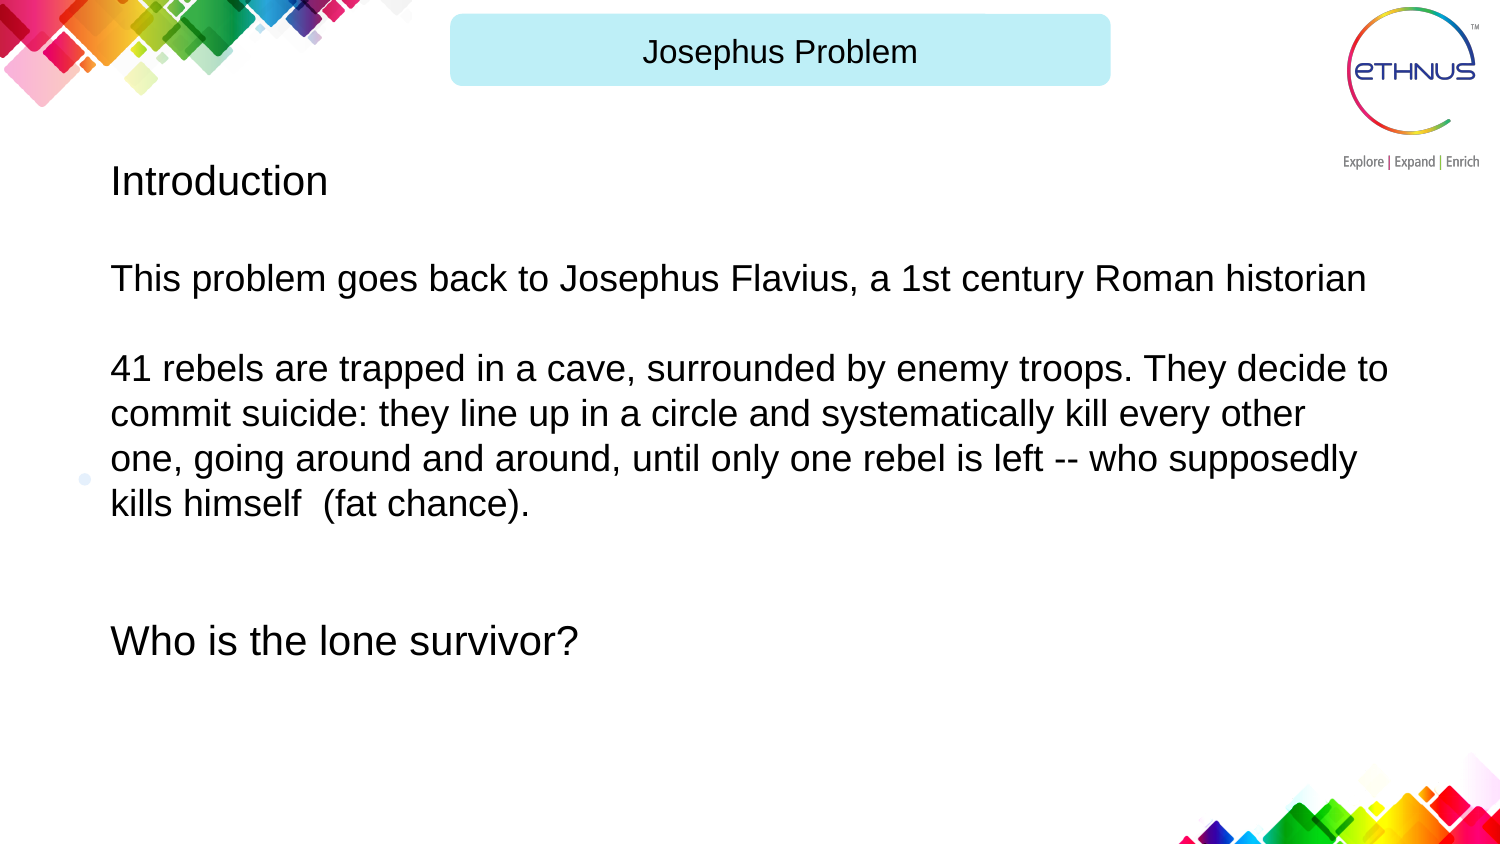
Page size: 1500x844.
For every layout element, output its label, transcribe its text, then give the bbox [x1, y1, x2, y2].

text_box Josephus Problem [450, 13, 1111, 86]
picture [1110, 752, 1500, 844]
text_box [78, 473, 92, 486]
text_box Introduction This problem goes back to Josephus Flavius, a 1st century Roman historian 41 rebels are trapped in a cave, surrounded by enemy troops. They decide to commit suicide: they line up in a circle and systematically kill every other one, going around and around, until only one rebel is left -- who supposedly kills himself (fat chance). Who is the lone survivor? [95, 146, 1405, 844]
picture [1344, 7, 1479, 170]
picture [0, 0, 412, 107]
